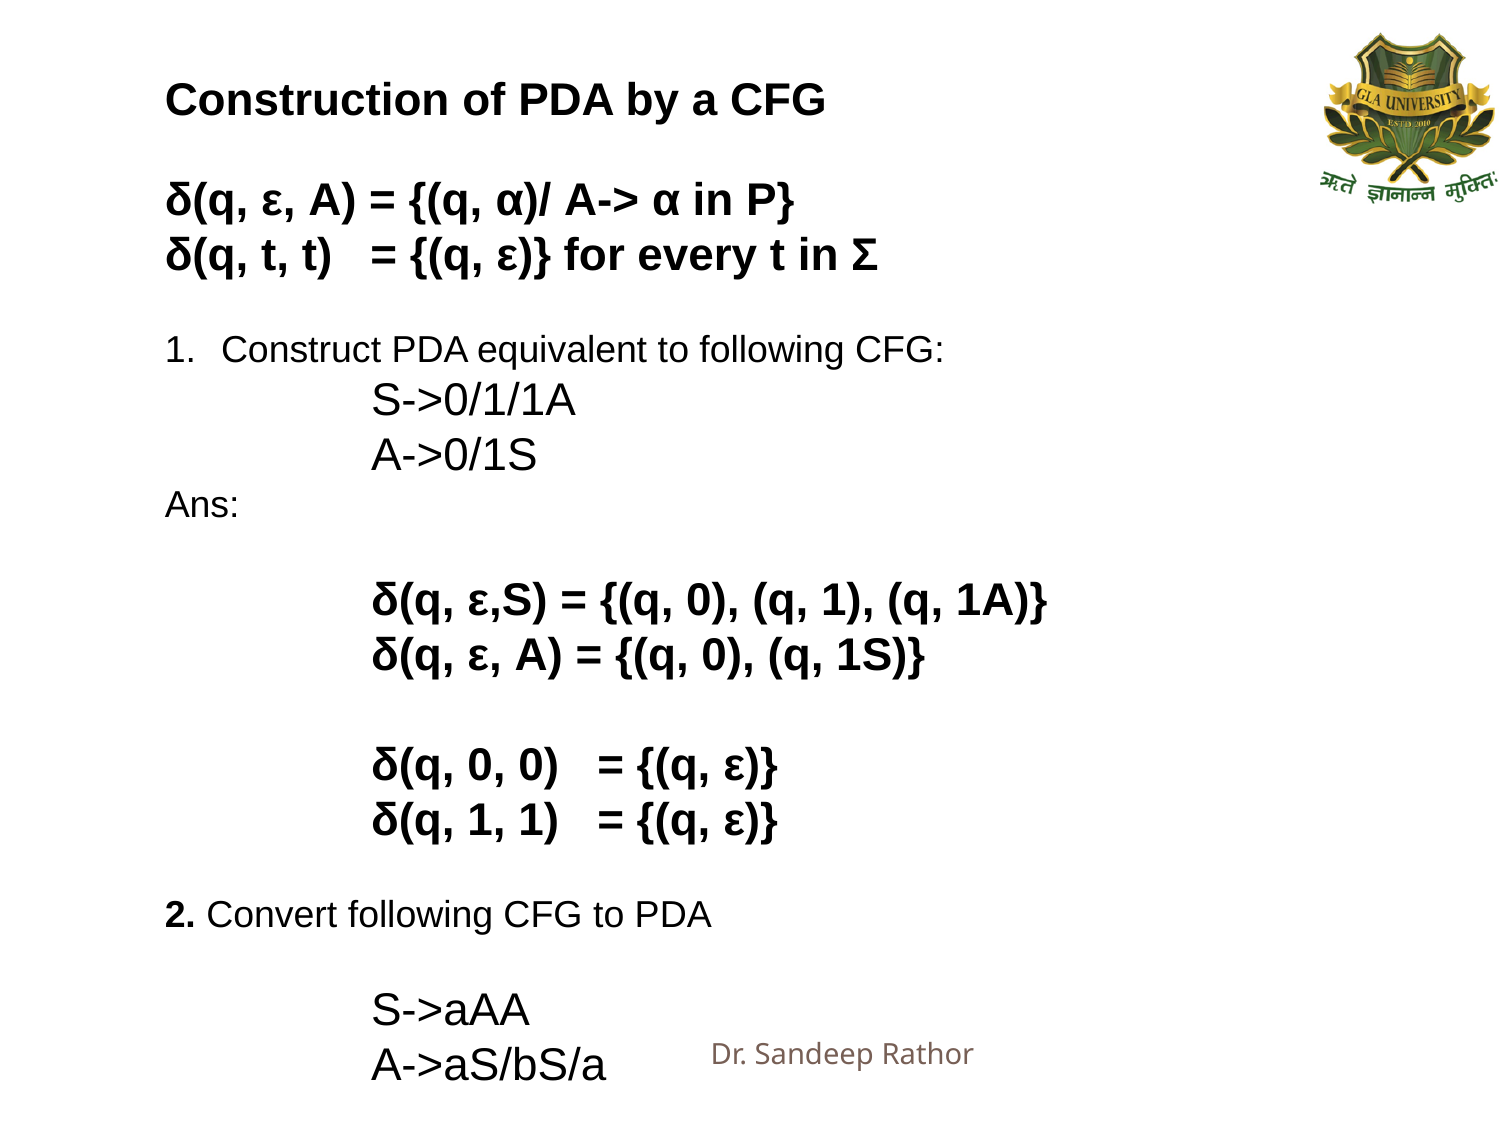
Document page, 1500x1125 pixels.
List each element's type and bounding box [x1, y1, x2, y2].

text_box [150, 62, 1400, 1125]
picture [1319, 18, 1500, 207]
footer [99, 1024, 990, 1085]
